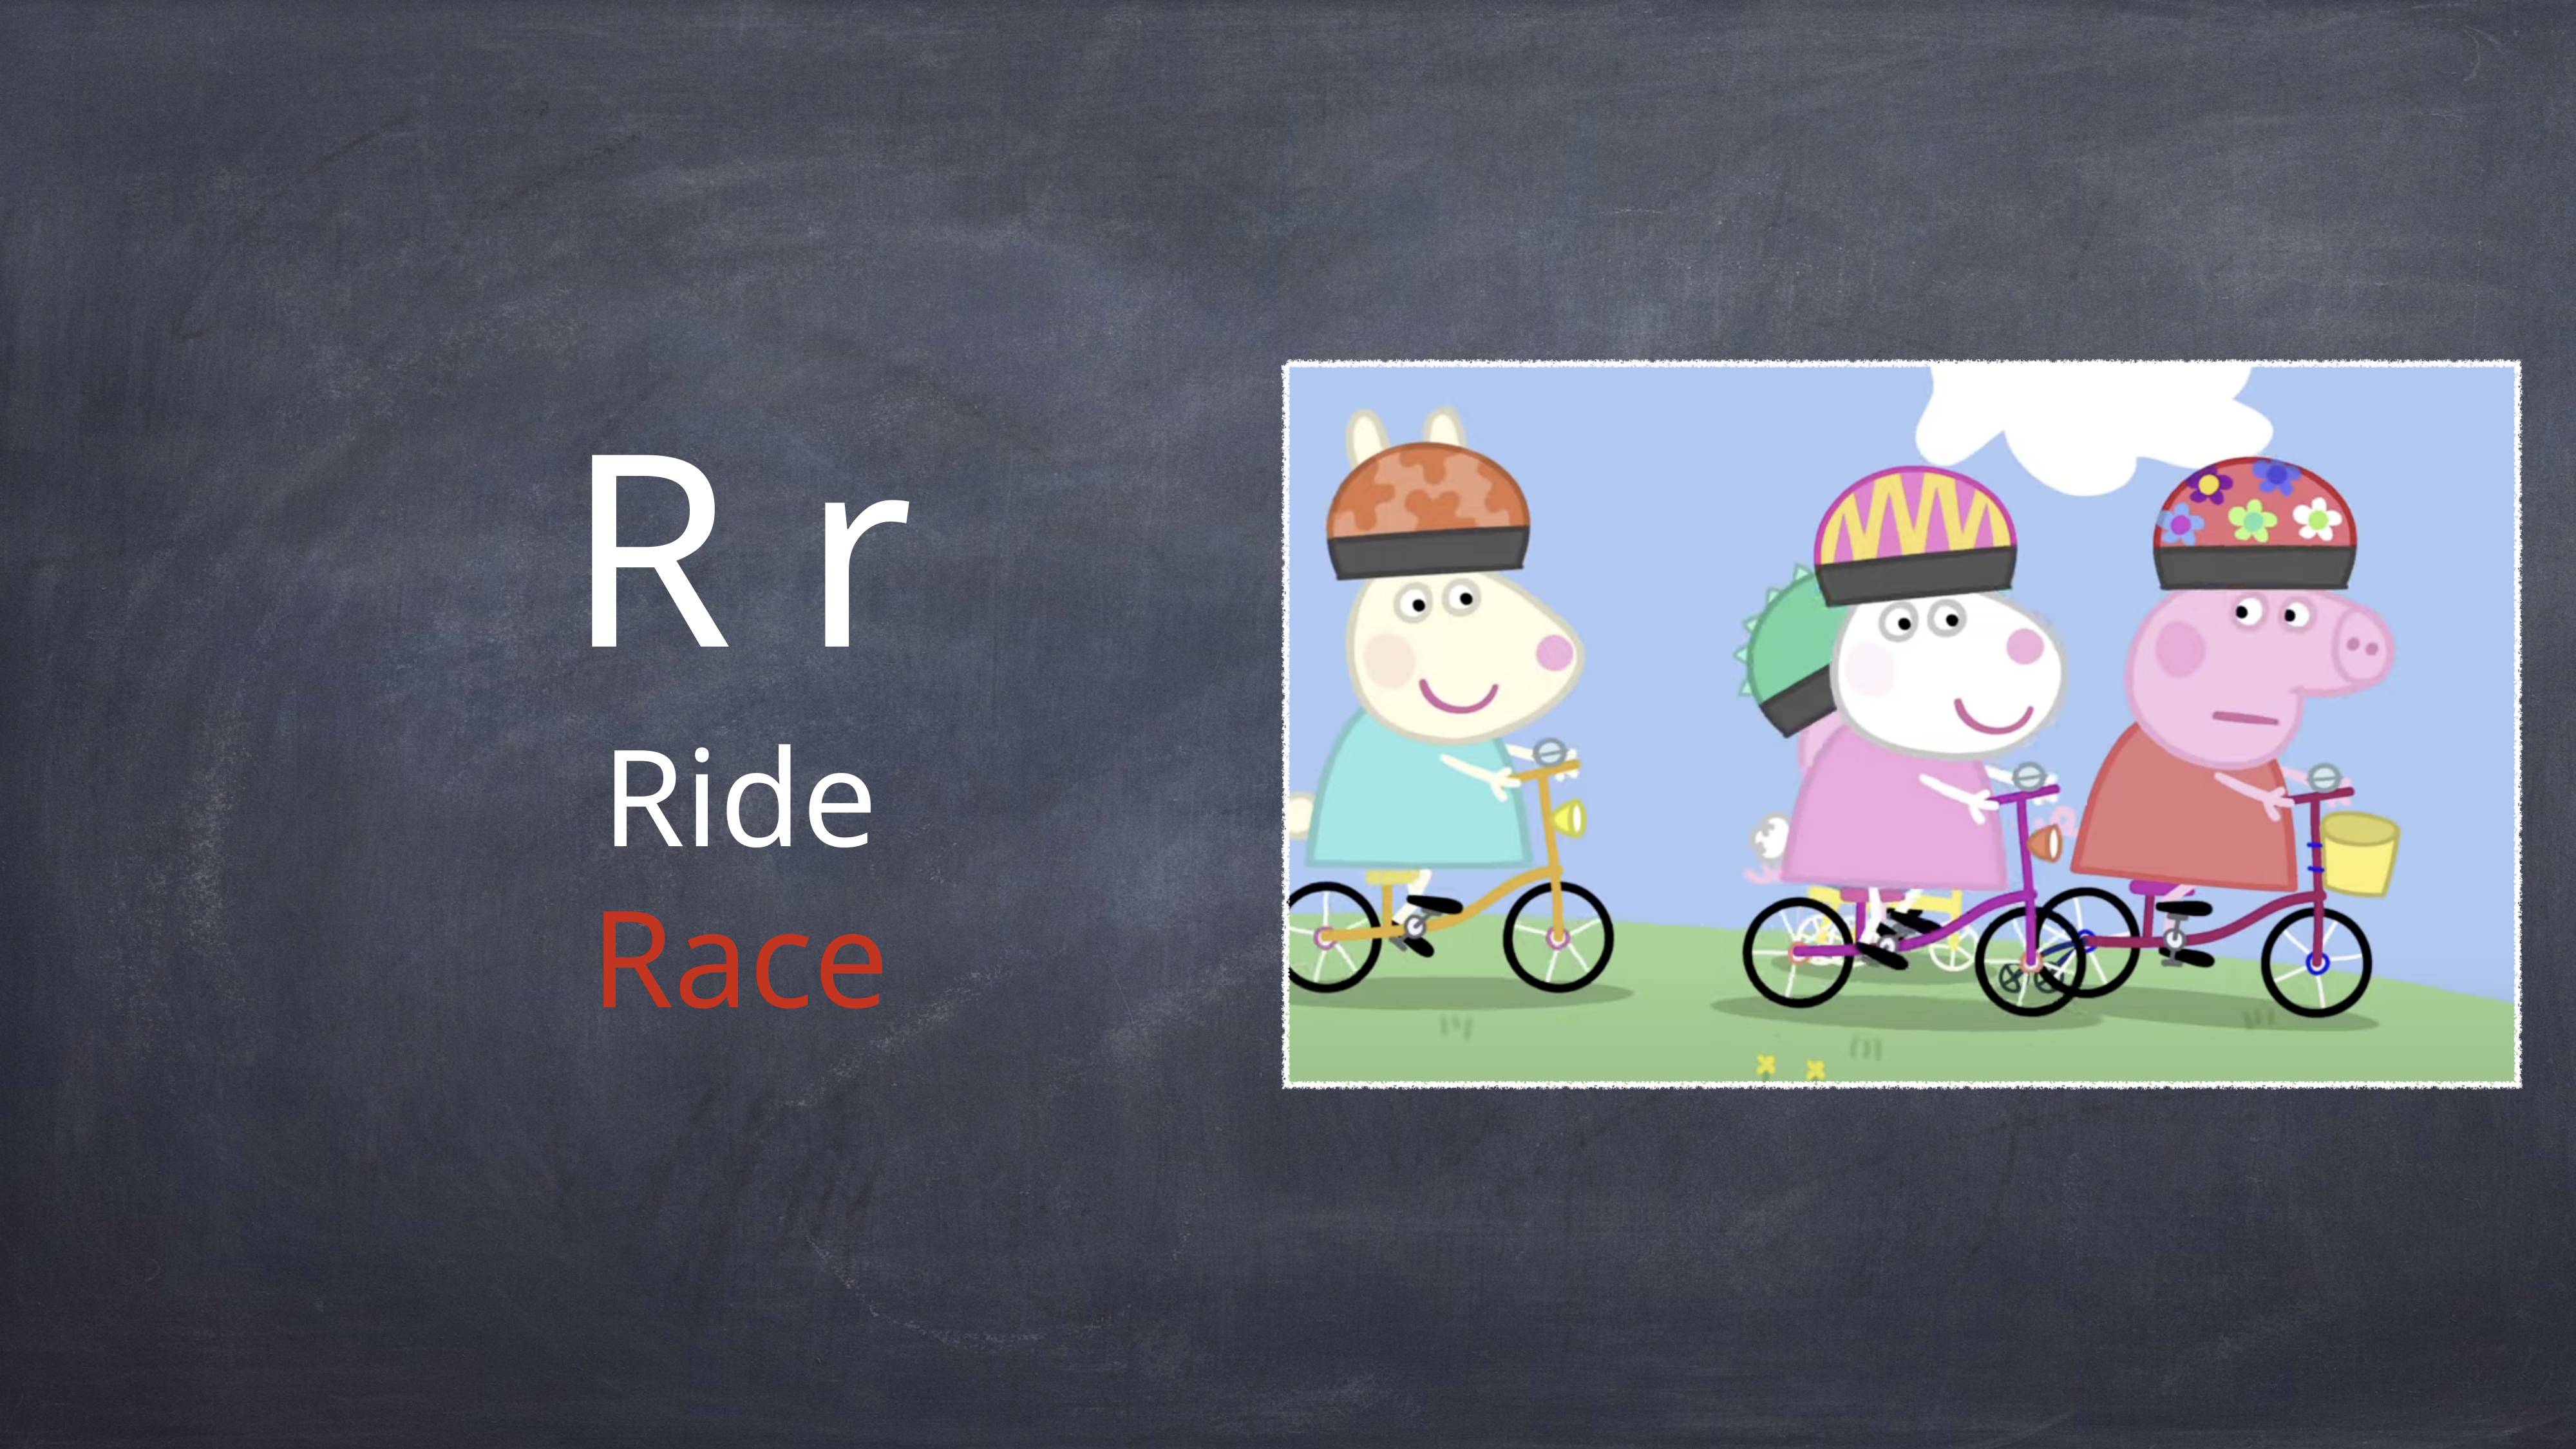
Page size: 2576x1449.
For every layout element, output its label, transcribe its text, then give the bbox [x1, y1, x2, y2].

title R r [166, 195, 1314, 706]
picture [0, 0, 2576, 1449]
list Ride Race [166, 706, 1314, 1243]
